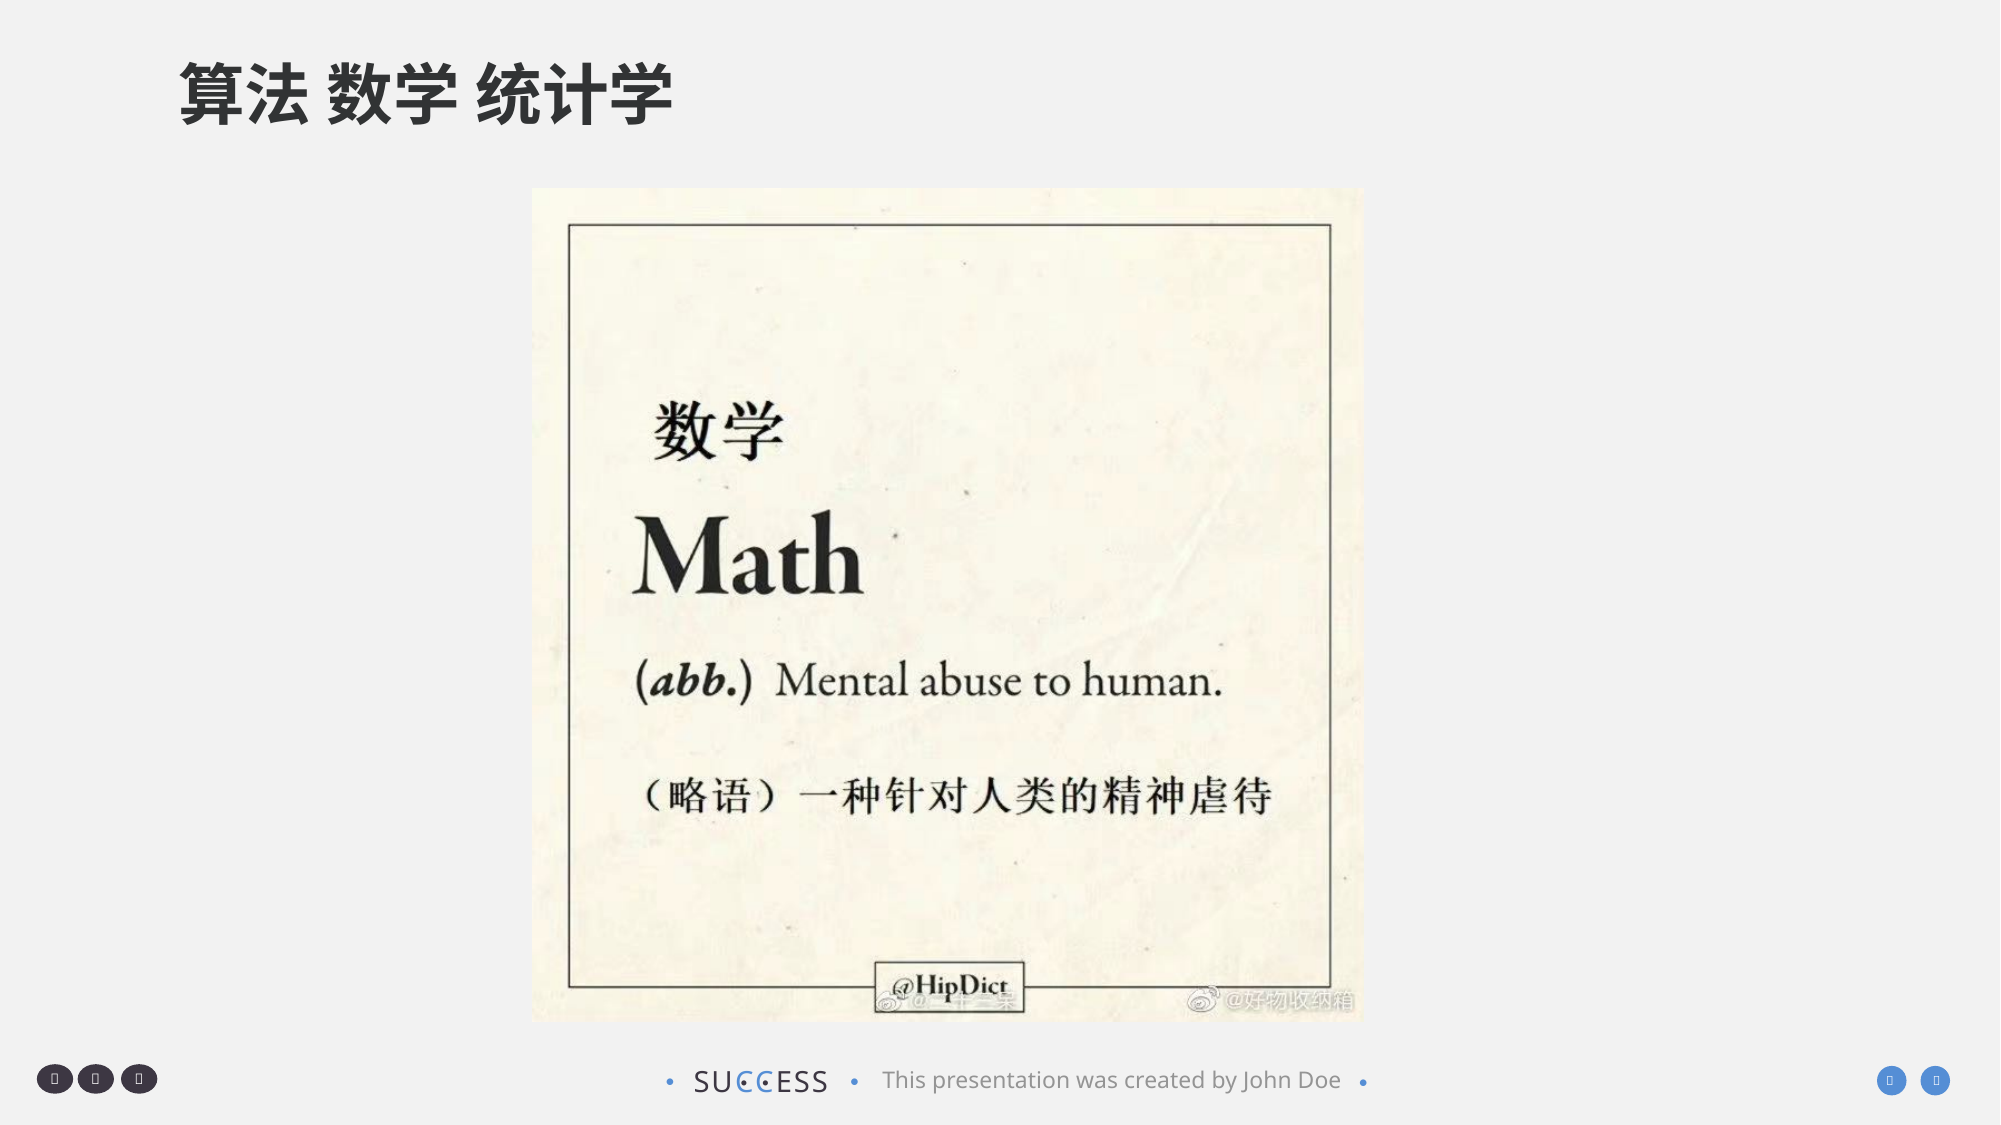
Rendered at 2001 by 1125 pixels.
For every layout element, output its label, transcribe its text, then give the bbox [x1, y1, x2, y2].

text_box 算法 数学 统计学 [163, 45, 1305, 141]
picture [531, 188, 1364, 1022]
